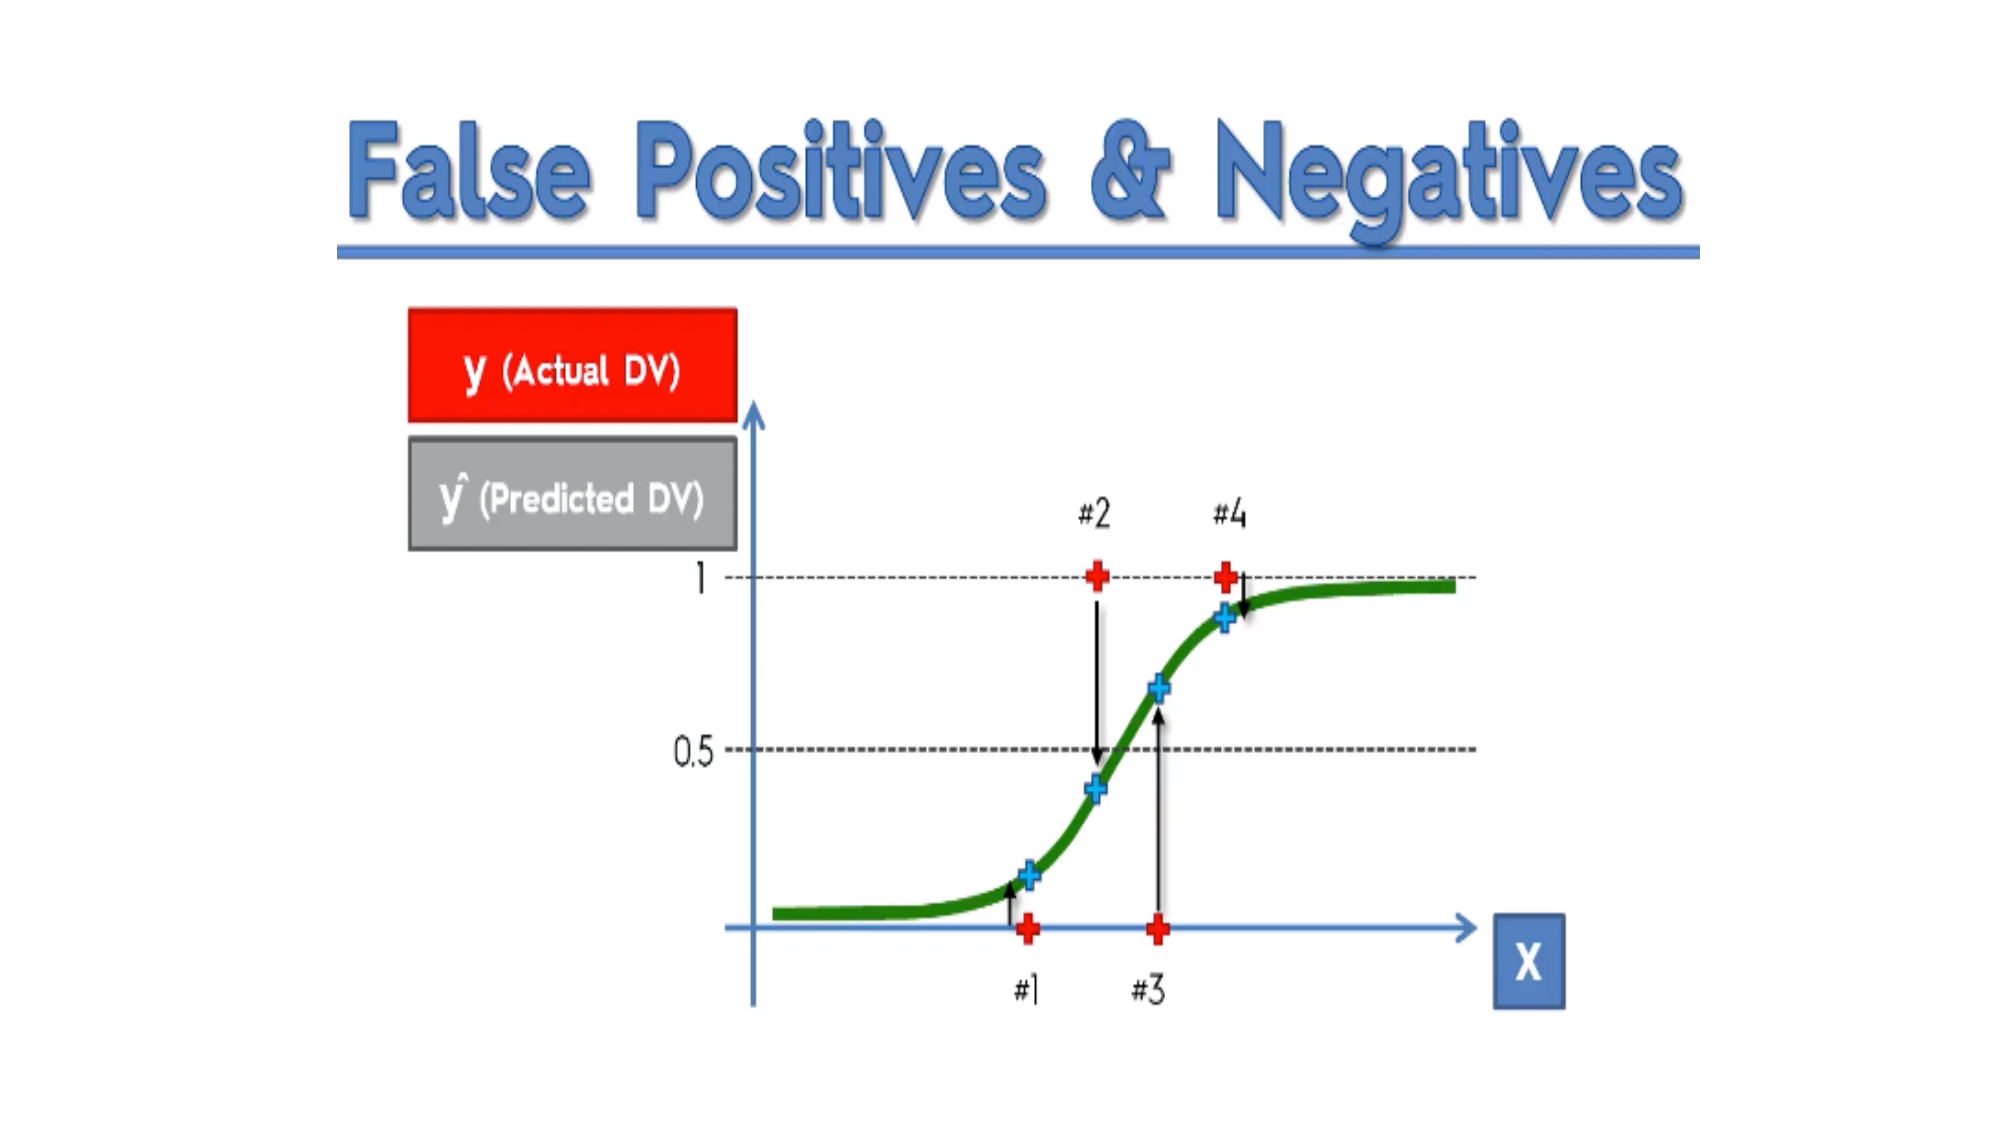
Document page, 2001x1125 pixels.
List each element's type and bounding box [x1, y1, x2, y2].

picture [337, 99, 1701, 1051]
